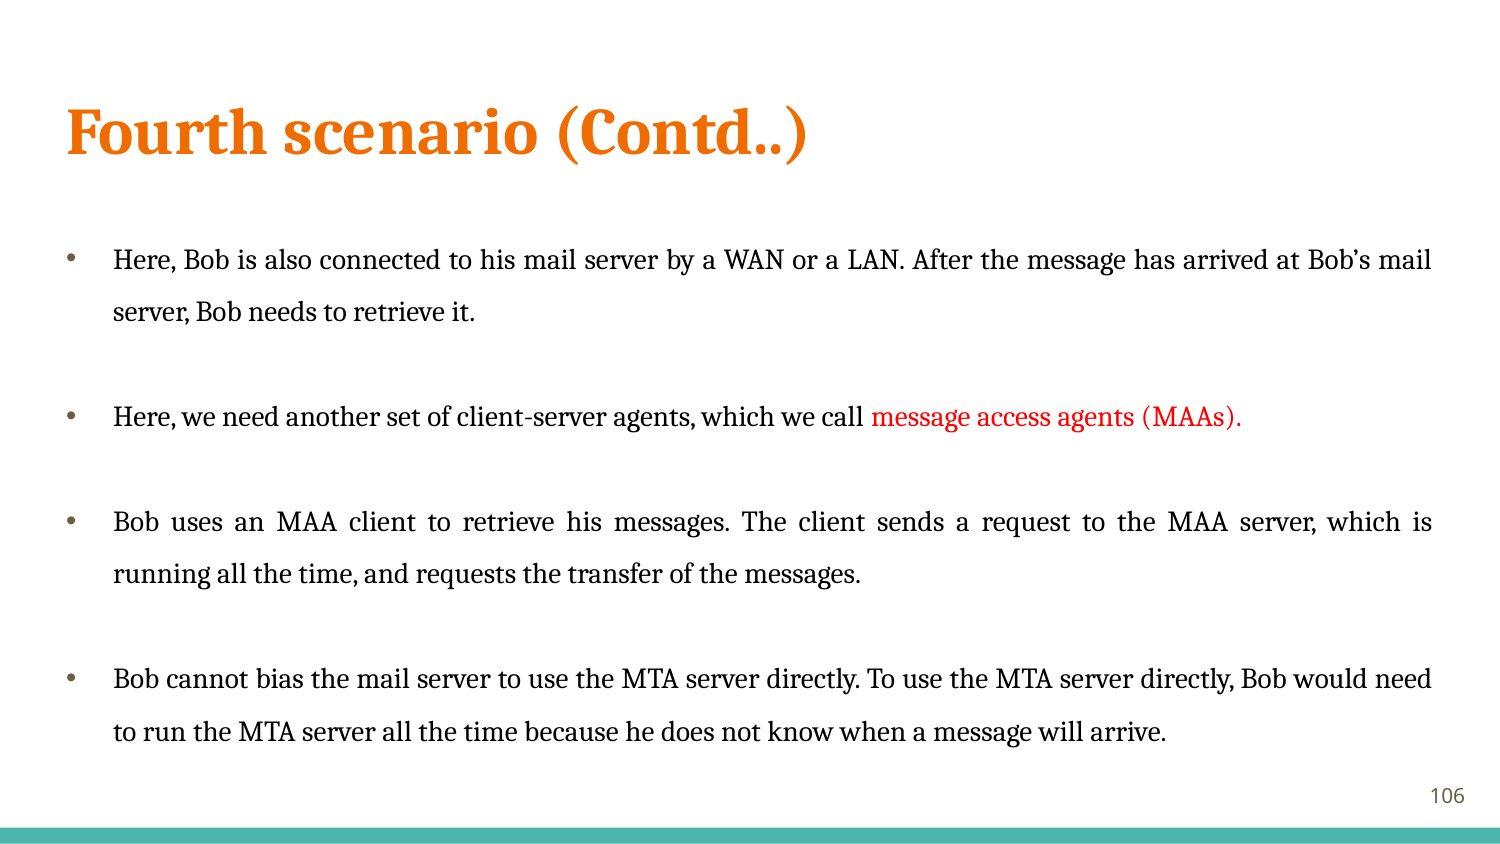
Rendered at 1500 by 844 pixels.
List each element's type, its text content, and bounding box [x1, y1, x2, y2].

title Fourth scenario (Contd..) [51, 72, 1449, 189]
list Here, Bob is also connected to his mail server by a WAN or a LAN. After the message has arrived at Bob’s mail server, Bob needs to retrieve it. Here, we need another set of client-server agents, which we call message access agents (MAAs). Bob uses an MAA client to retrieve his messages. The client sends a request to the MAA server, which is running all the time, and requests the transfer of the messages. Bob cannot bias the mail server to use the MTA server directly. To use the MTA server directly, Bob would need to run the MTA server all the time because he does not know when a message will arrive. [51, 207, 1449, 750]
slide_number ‹#› [1389, 764, 1480, 830]
